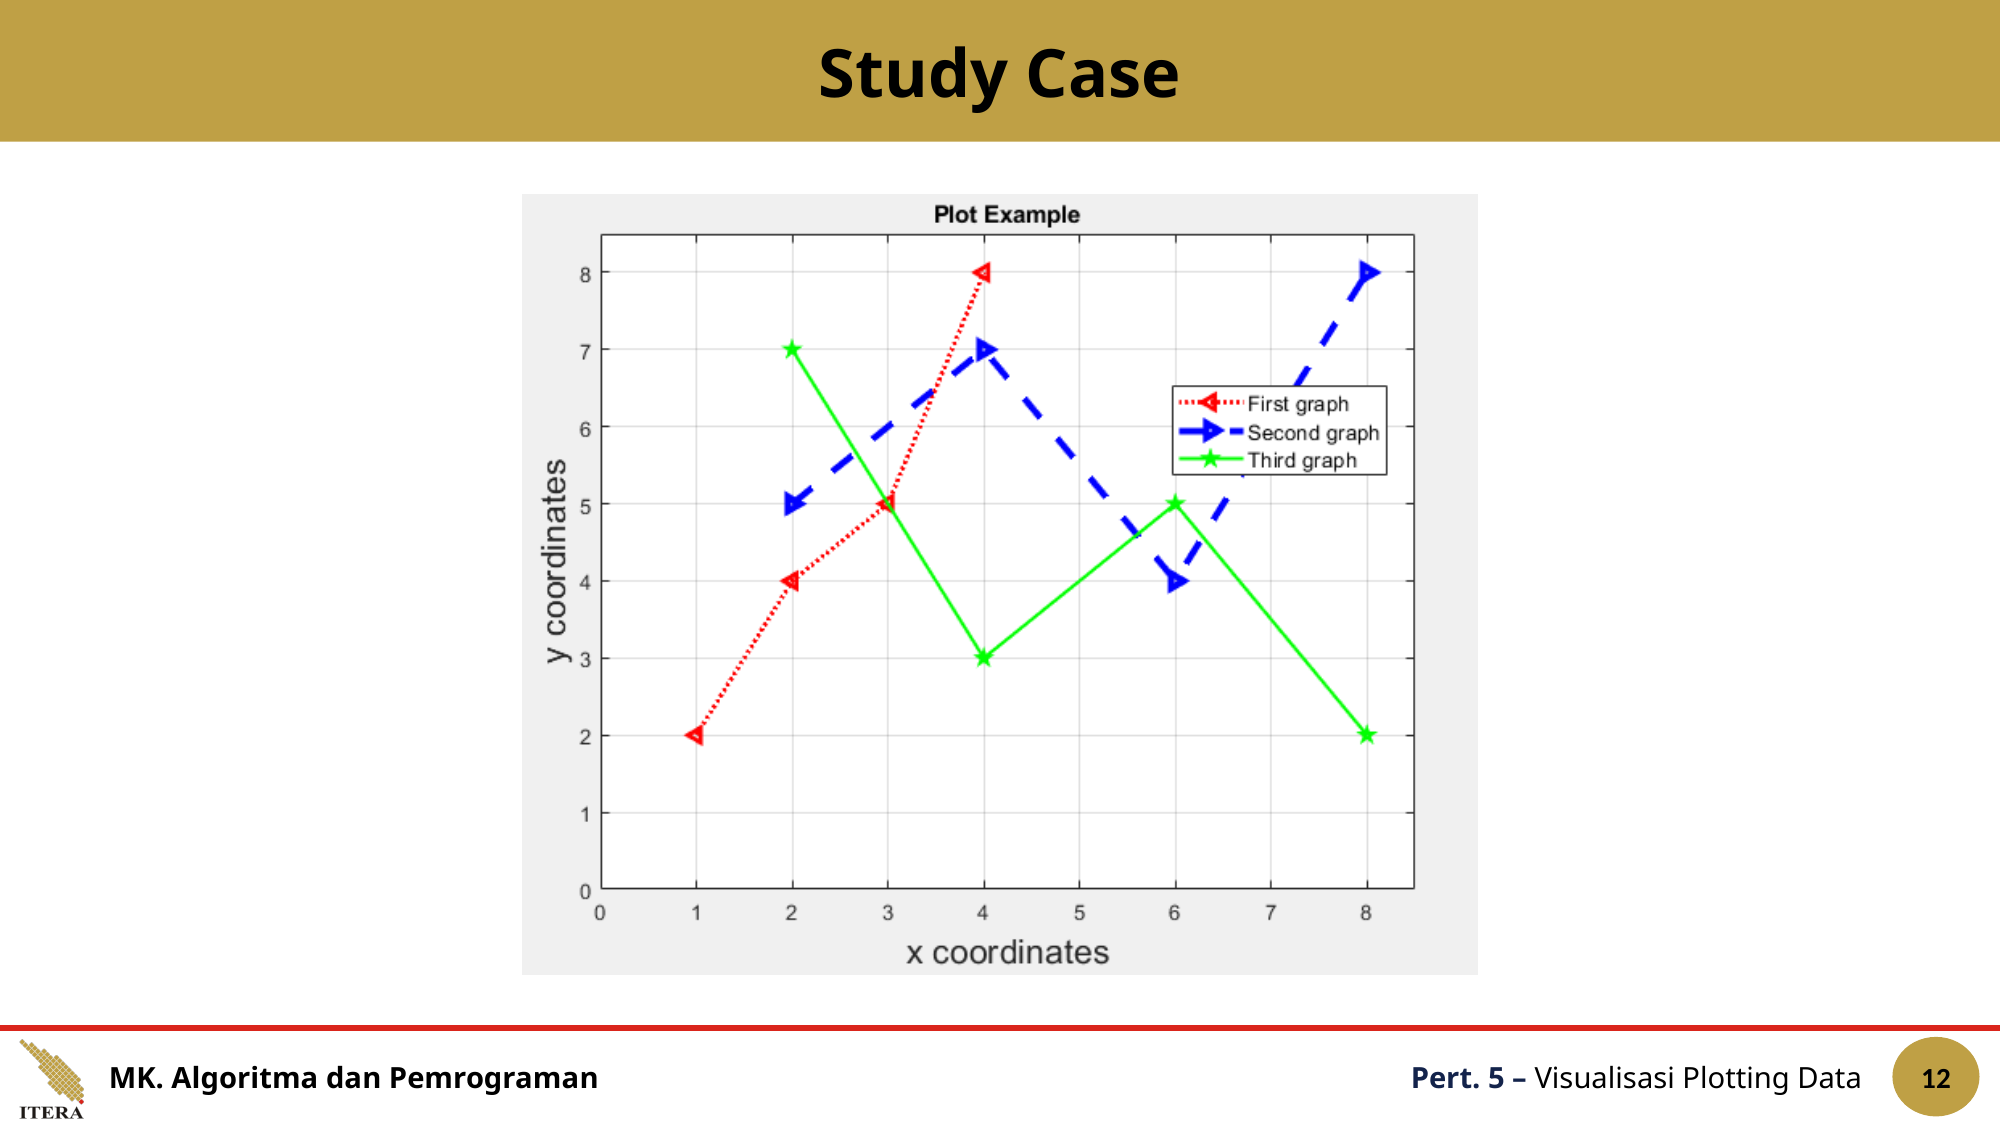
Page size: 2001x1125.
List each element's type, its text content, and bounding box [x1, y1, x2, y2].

text_box MK. Algoritma dan Pemrograman [94, 1036, 888, 1117]
picture [522, 194, 1478, 975]
picture [9, 1036, 94, 1122]
text_box [0, 0, 2000, 143]
text_box Pert. 5 – Visualisasi Plotting Data [977, 1036, 1885, 1117]
text_box Study Case [59, 31, 1941, 111]
text_box 12 [1891, 1035, 1981, 1118]
